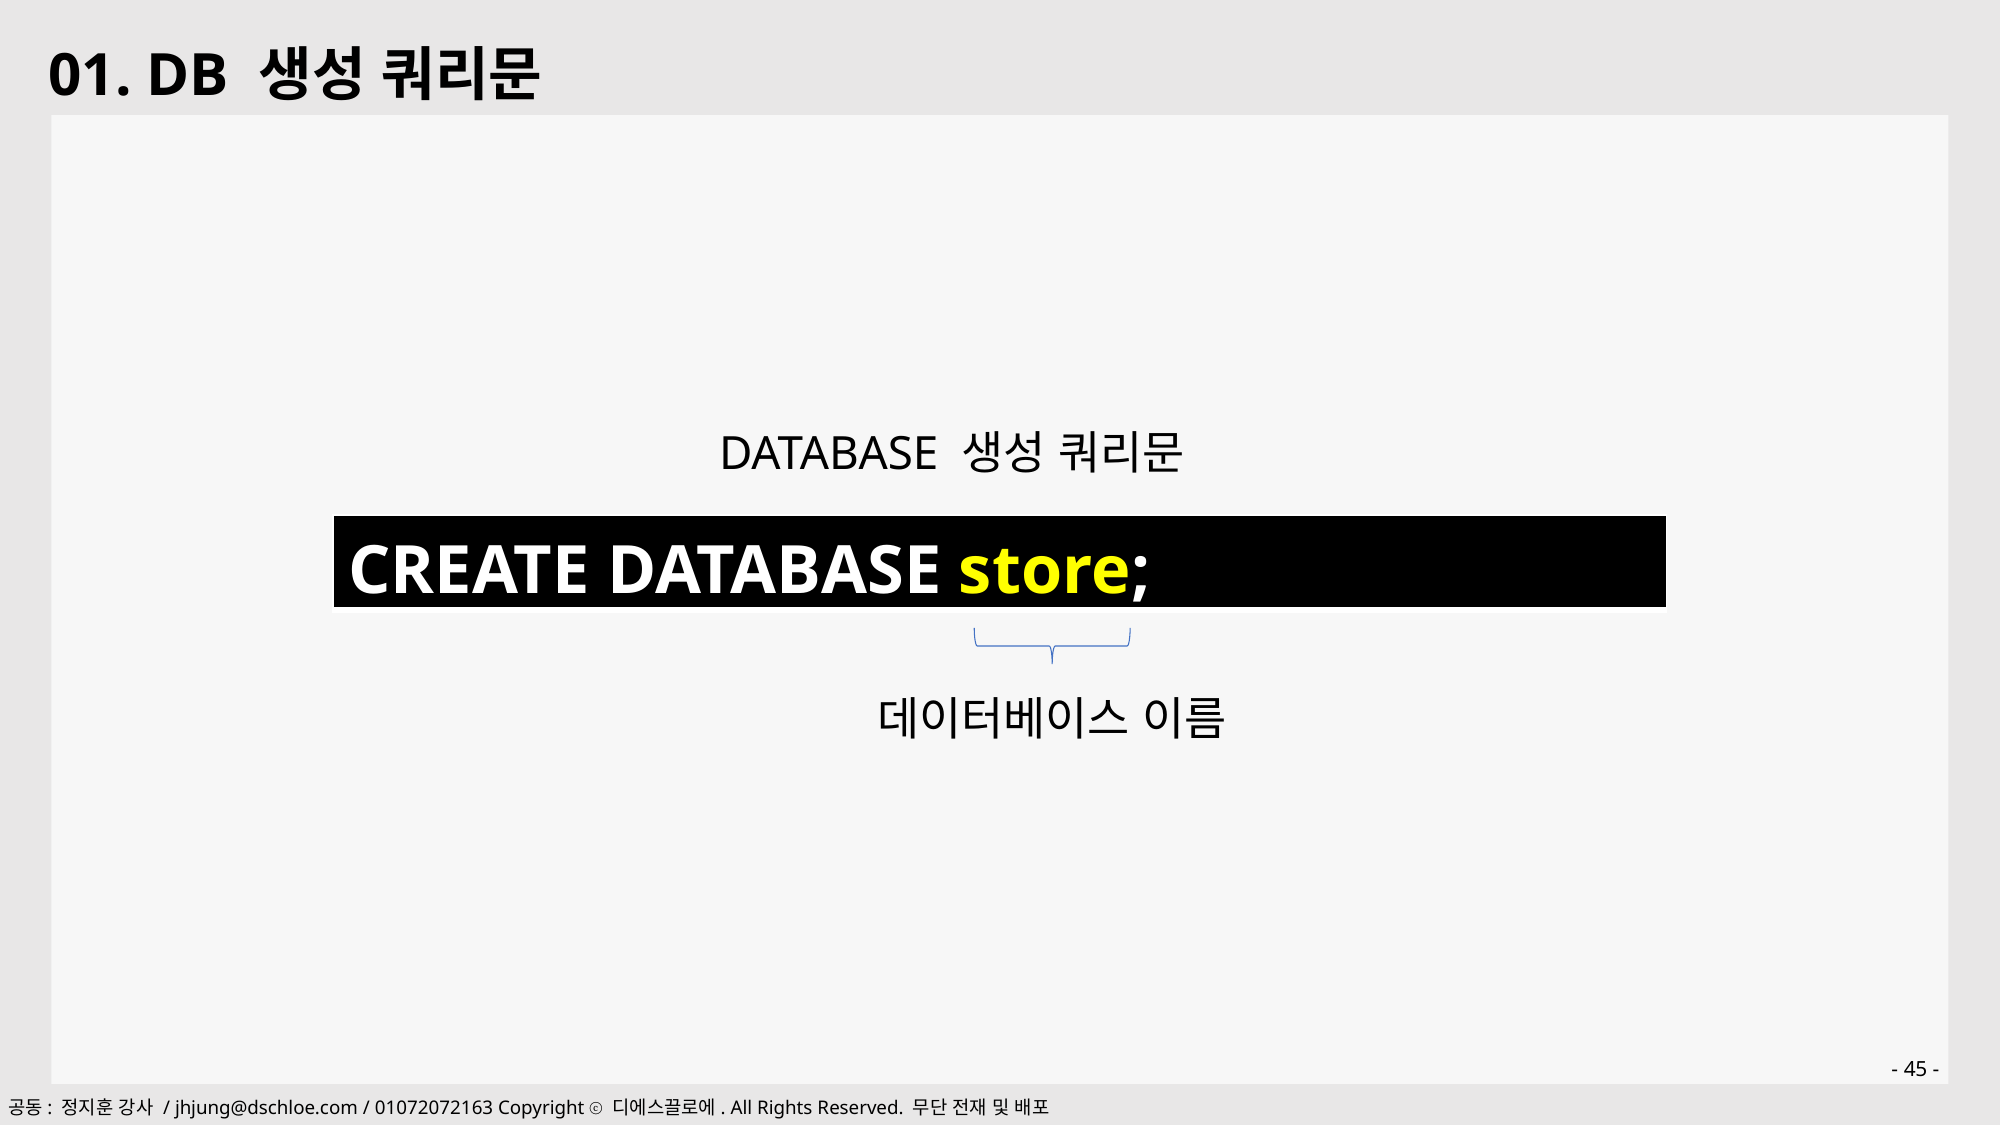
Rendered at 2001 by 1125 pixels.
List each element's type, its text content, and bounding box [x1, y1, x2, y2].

text_box 01. DB 생성 쿼리문 [34, 30, 558, 115]
table_header CREATE DATABASE store; [334, 516, 1666, 607]
text_box DATABASE 생성 쿼리문 [704, 416, 1200, 487]
slide_number - 45 - [1504, 1039, 1955, 1100]
text_box 데이터베이스 이름 [862, 682, 1242, 752]
text_box [973, 627, 1131, 665]
